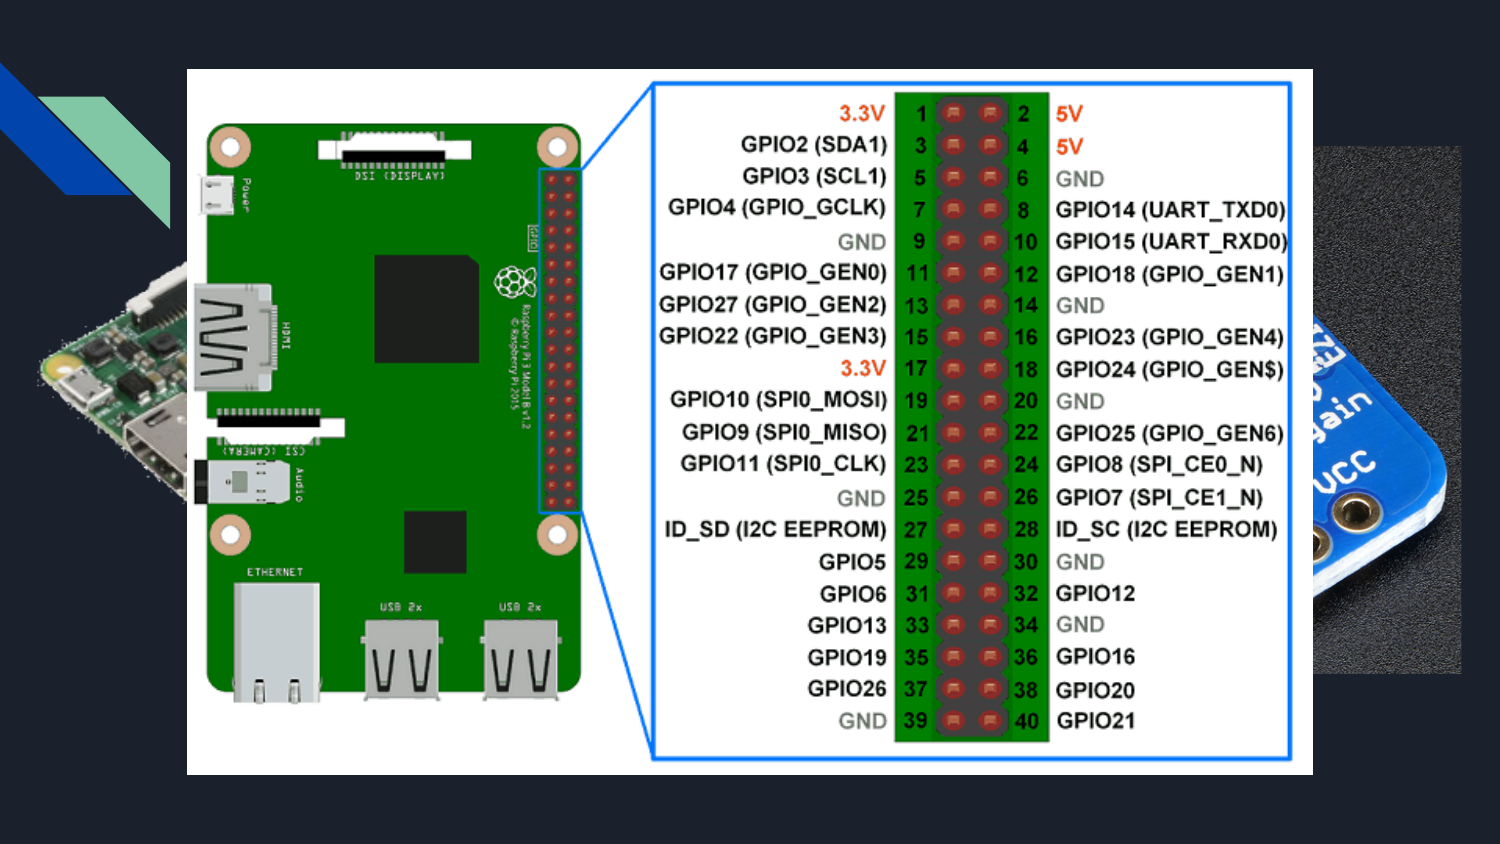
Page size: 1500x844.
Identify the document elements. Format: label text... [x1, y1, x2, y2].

picture [25, 69, 1462, 775]
title GPIO/ADC [212, 64, 1368, 144]
